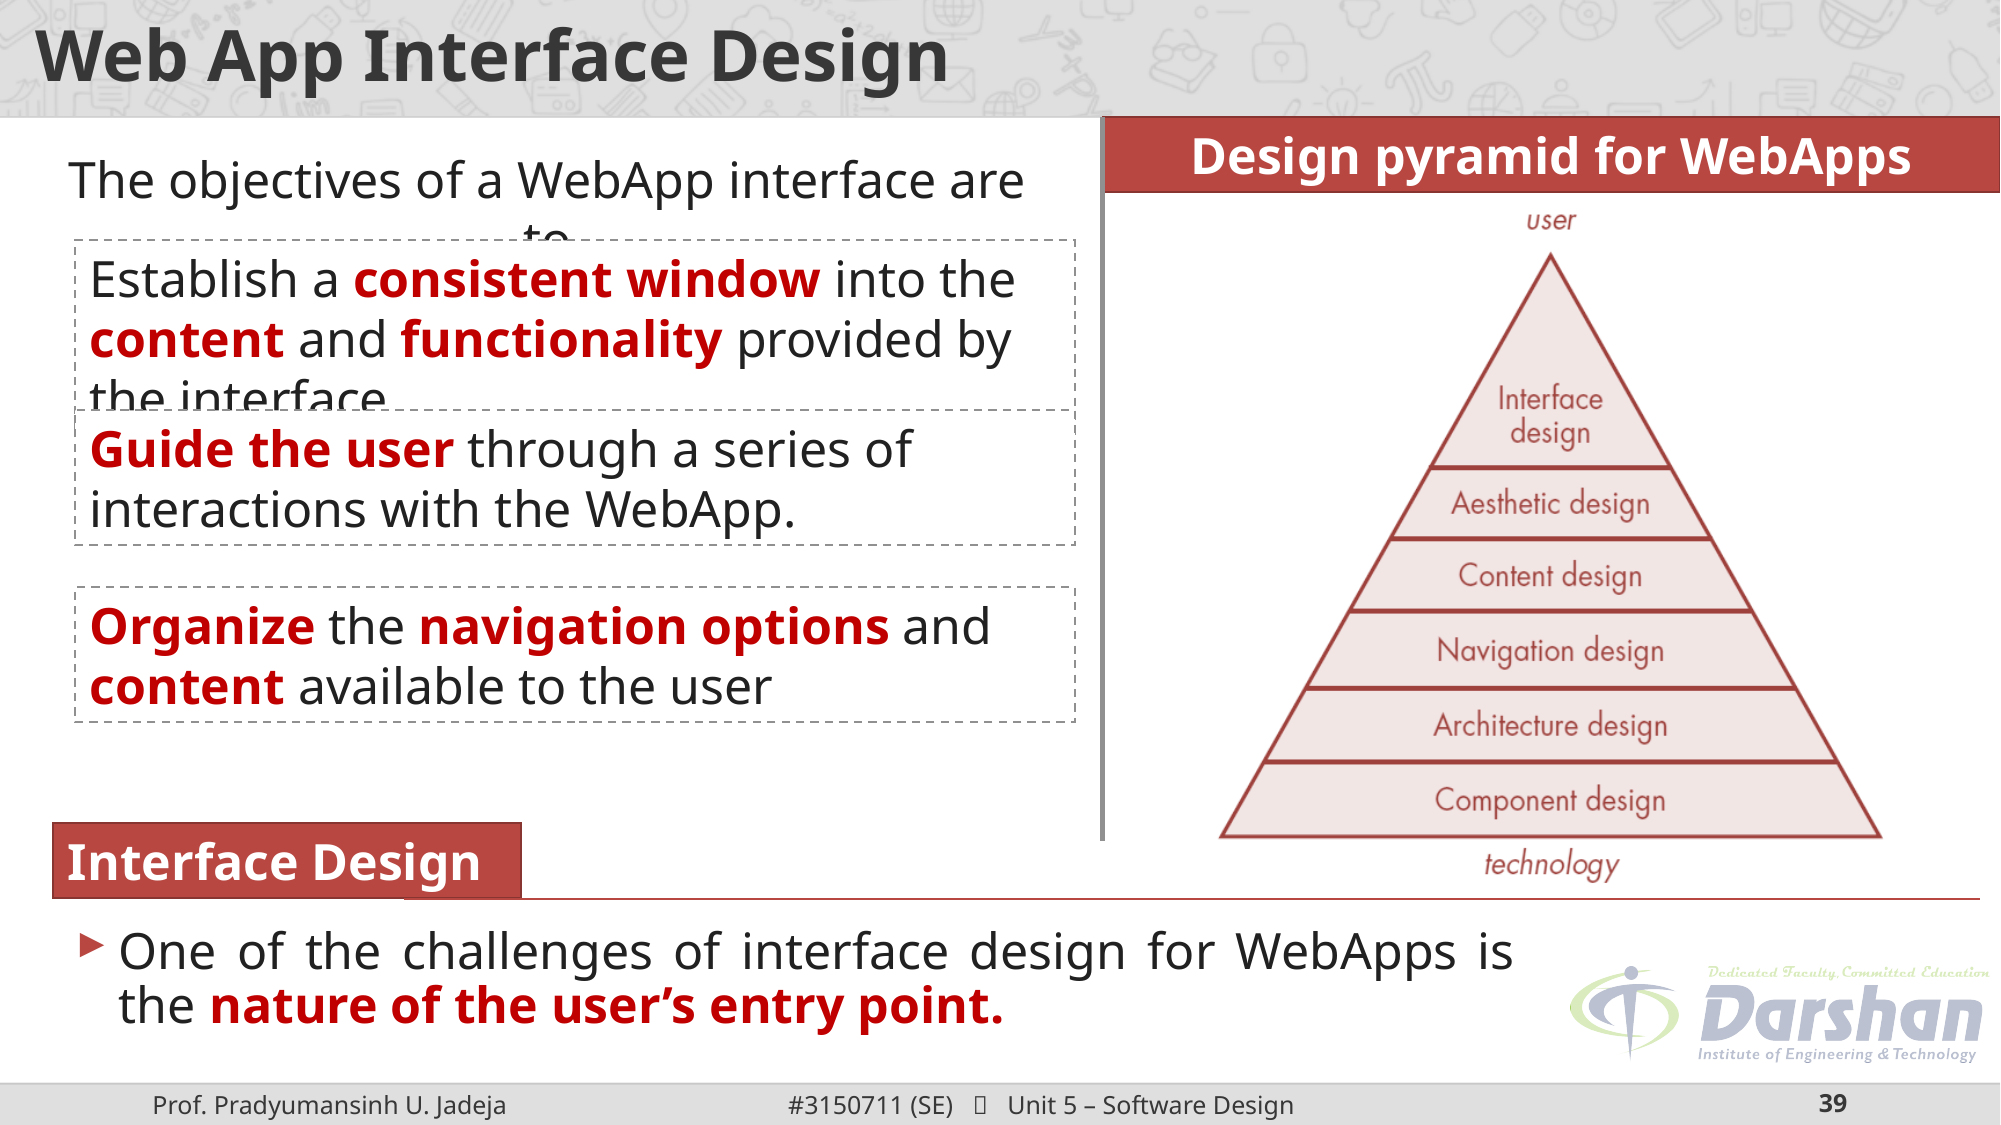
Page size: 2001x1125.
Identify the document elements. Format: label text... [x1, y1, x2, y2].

text_box Design pyramid for WebApps [1105, 116, 2000, 193]
picture [1211, 201, 1890, 893]
text_box Organize the navigation options and content available to the user [74, 586, 1076, 723]
text_box Interface Design [52, 822, 522, 899]
text_box Establish a consistent window into the content and functionality provided by the interface. [74, 239, 1076, 415]
list One of the challenges of interface design for WebApps is the nature of the user’s entry point. [60, 919, 1532, 1075]
title Web App Interface Design [0, 0, 2000, 117]
text_box The objectives of a WebApp interface are to [47, 140, 1048, 276]
text_box Guide the user through a series of interactions with the WebApp. [74, 409, 1076, 546]
